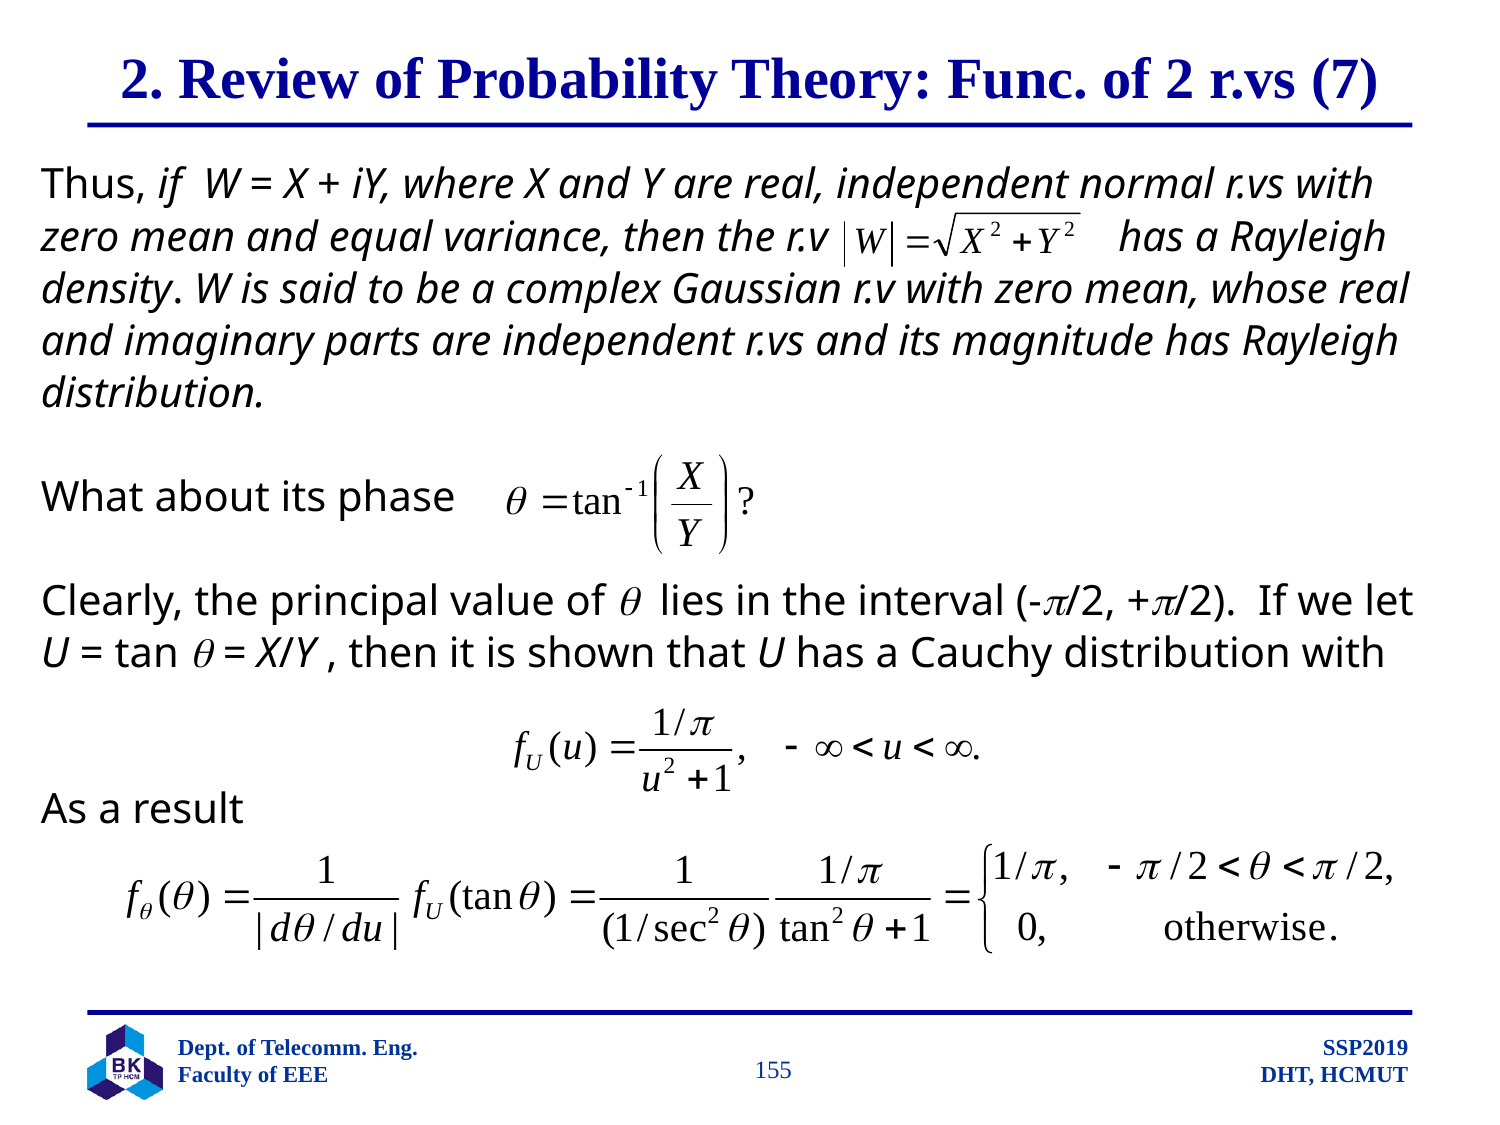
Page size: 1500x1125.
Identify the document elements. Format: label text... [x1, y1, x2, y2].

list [499, 696, 988, 801]
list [499, 446, 763, 563]
text_box Thus, if W = X + iY, where X and Y are real, independent normal r.vs with zero mean and equal variance, then the r.v has a Rayleigh density. W is said to be a complex Gaussian r.v with zero mean, whose real and imaginary parts are independent r.vs and its magnitude has Rayleigh distribution. What about its phase Clearly, the principal value of  lies in the interval (-/2, +/2). If we let U = tan  = X/Y , then it is shown that U has a Cauchy distribution with As a result [26, 149, 1451, 942]
title 2. Review of Probability Theory: Func. of 2 r.vs (7) [0, 37, 1500, 113]
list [837, 203, 1088, 276]
picture [87, 1024, 163, 1100]
slide_number 155 [424, 1037, 976, 1101]
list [112, 837, 1401, 962]
